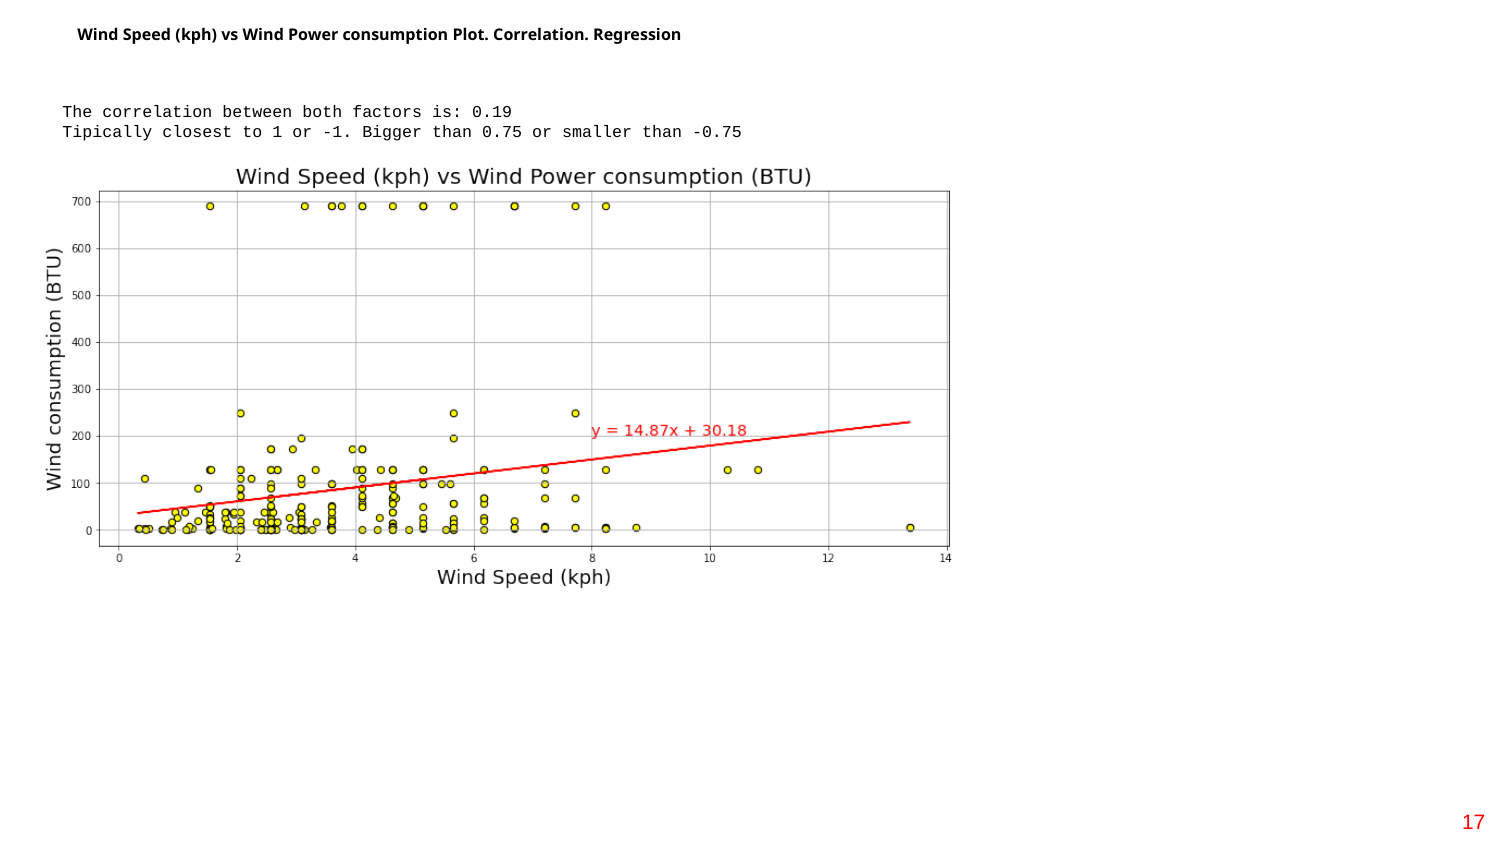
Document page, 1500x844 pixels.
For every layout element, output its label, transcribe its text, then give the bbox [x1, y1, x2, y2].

slide_number 17 [1149, 798, 1500, 844]
picture [39, 160, 961, 596]
title Wind Speed (kph) vs Wind Power consumption Plot. Correlation. Regression [62, 16, 1410, 71]
text_box The correlation between both factors is: 0.19 Tipically closest to 1 or -1. Bigger than 0.75 or smaller than -0.75 [62, 100, 791, 141]
